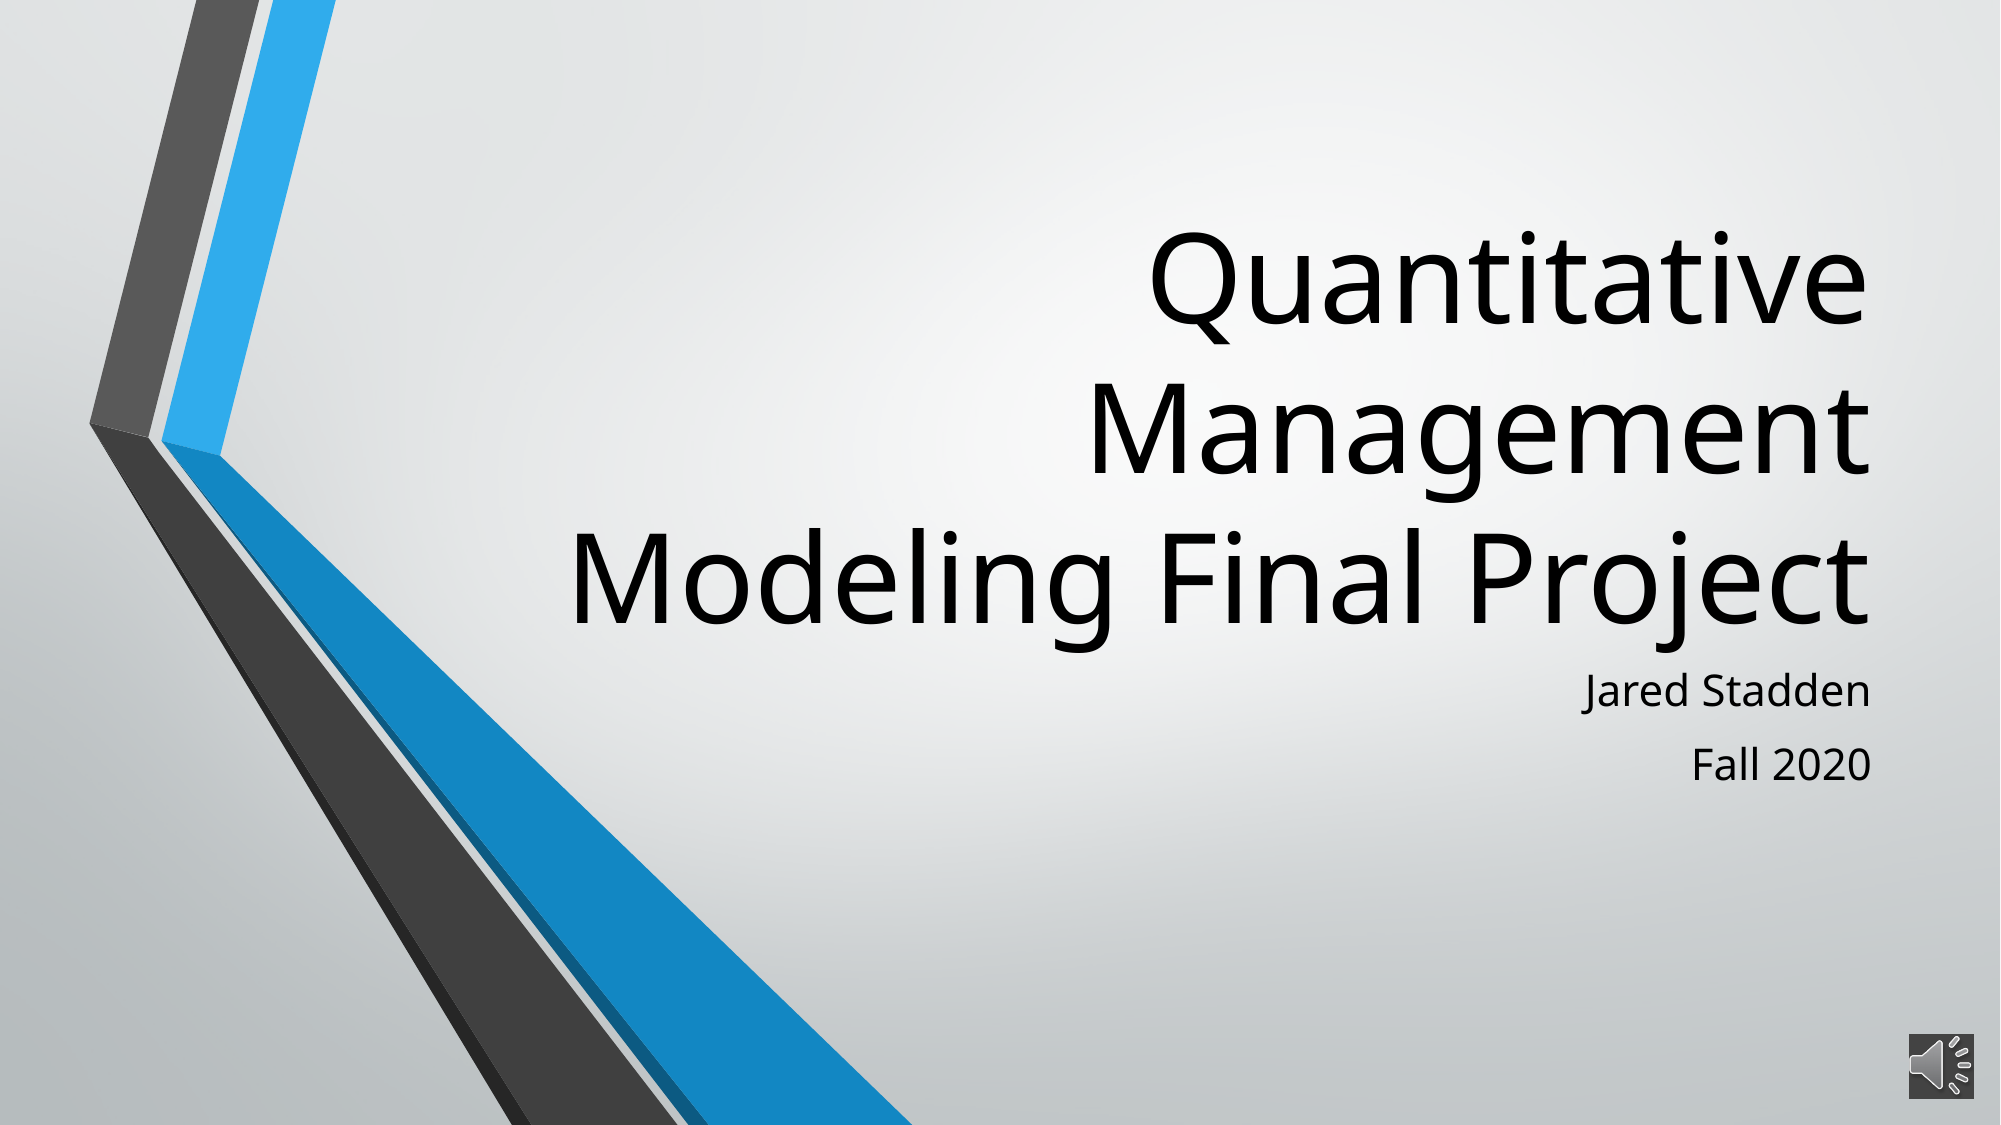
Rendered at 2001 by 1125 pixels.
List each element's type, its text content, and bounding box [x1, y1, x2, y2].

subtitle Jared Stadden Fall 2020 [740, 655, 1887, 884]
picture [1908, 1033, 1976, 1101]
title Quantitative Management Modeling Final Project [480, 226, 1887, 656]
